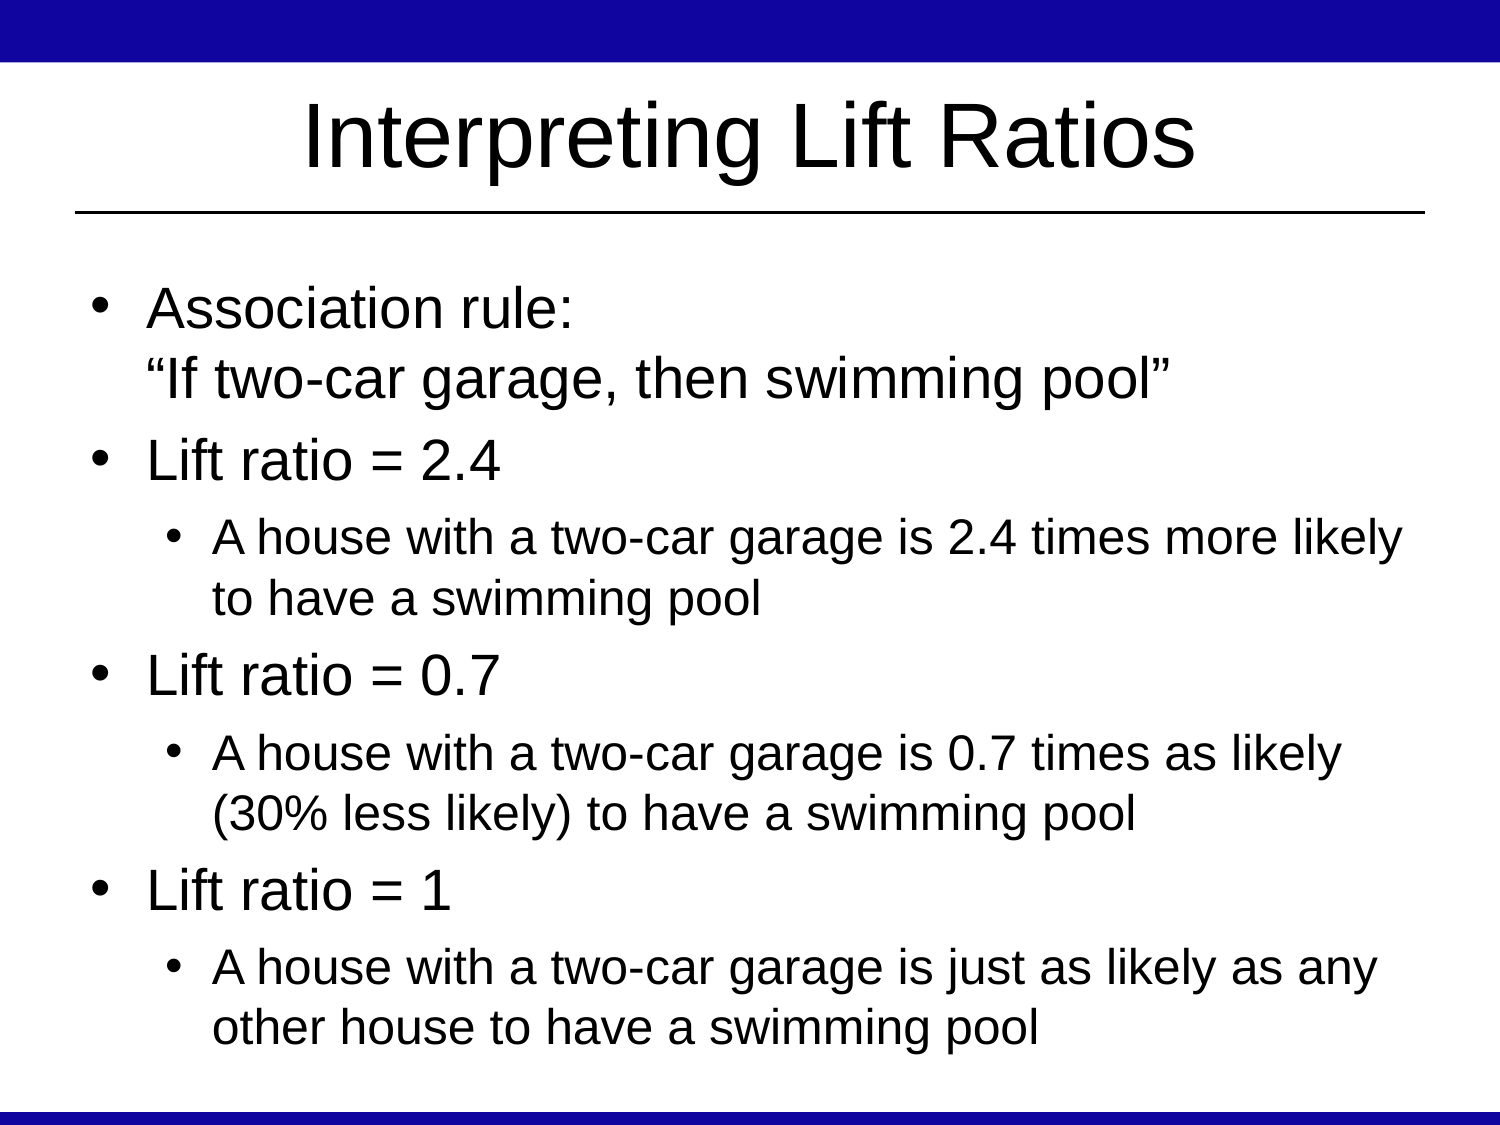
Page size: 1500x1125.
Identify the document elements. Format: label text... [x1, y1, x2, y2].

list Association rule: “If two-car garage, then swimming pool” Lift ratio = 2.4 A house with a two-car garage is 2.4 times more likely to have a swimming pool Lift ratio = 0.7 A house with a two-car garage is 0.7 times as likely (30% less likely) to have a swimming pool Lift ratio = 1 A house with a two-car garage is just as likely as any other house to have a swimming pool [75, 262, 1425, 1005]
title Interpreting Lift Ratios [75, 37, 1425, 225]
